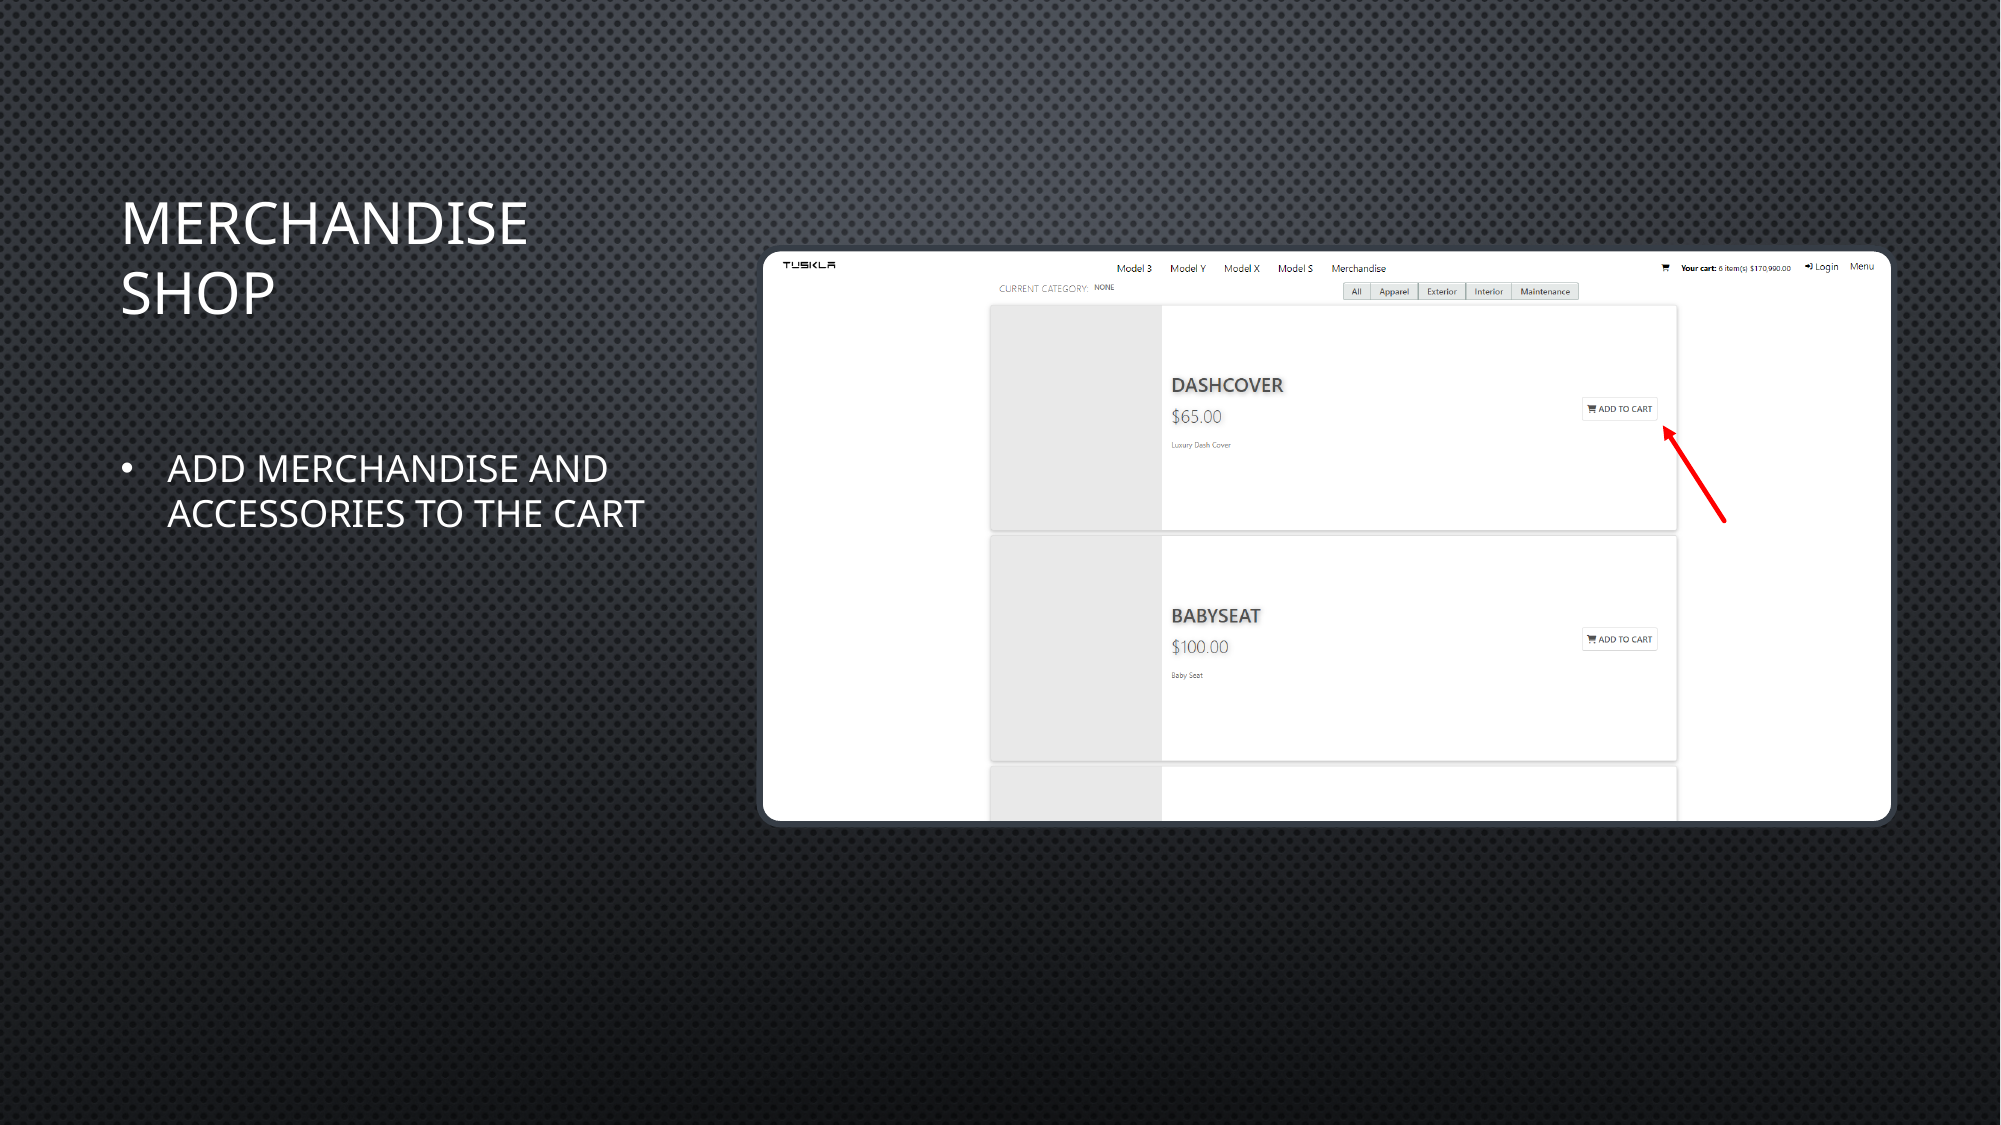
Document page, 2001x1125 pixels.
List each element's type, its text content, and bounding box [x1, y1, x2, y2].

picture [759, 248, 1895, 825]
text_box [1662, 425, 1725, 522]
title Merchandise Shop [105, 99, 704, 413]
list Add Merchandise and Accessories to the Cart [105, 437, 704, 966]
